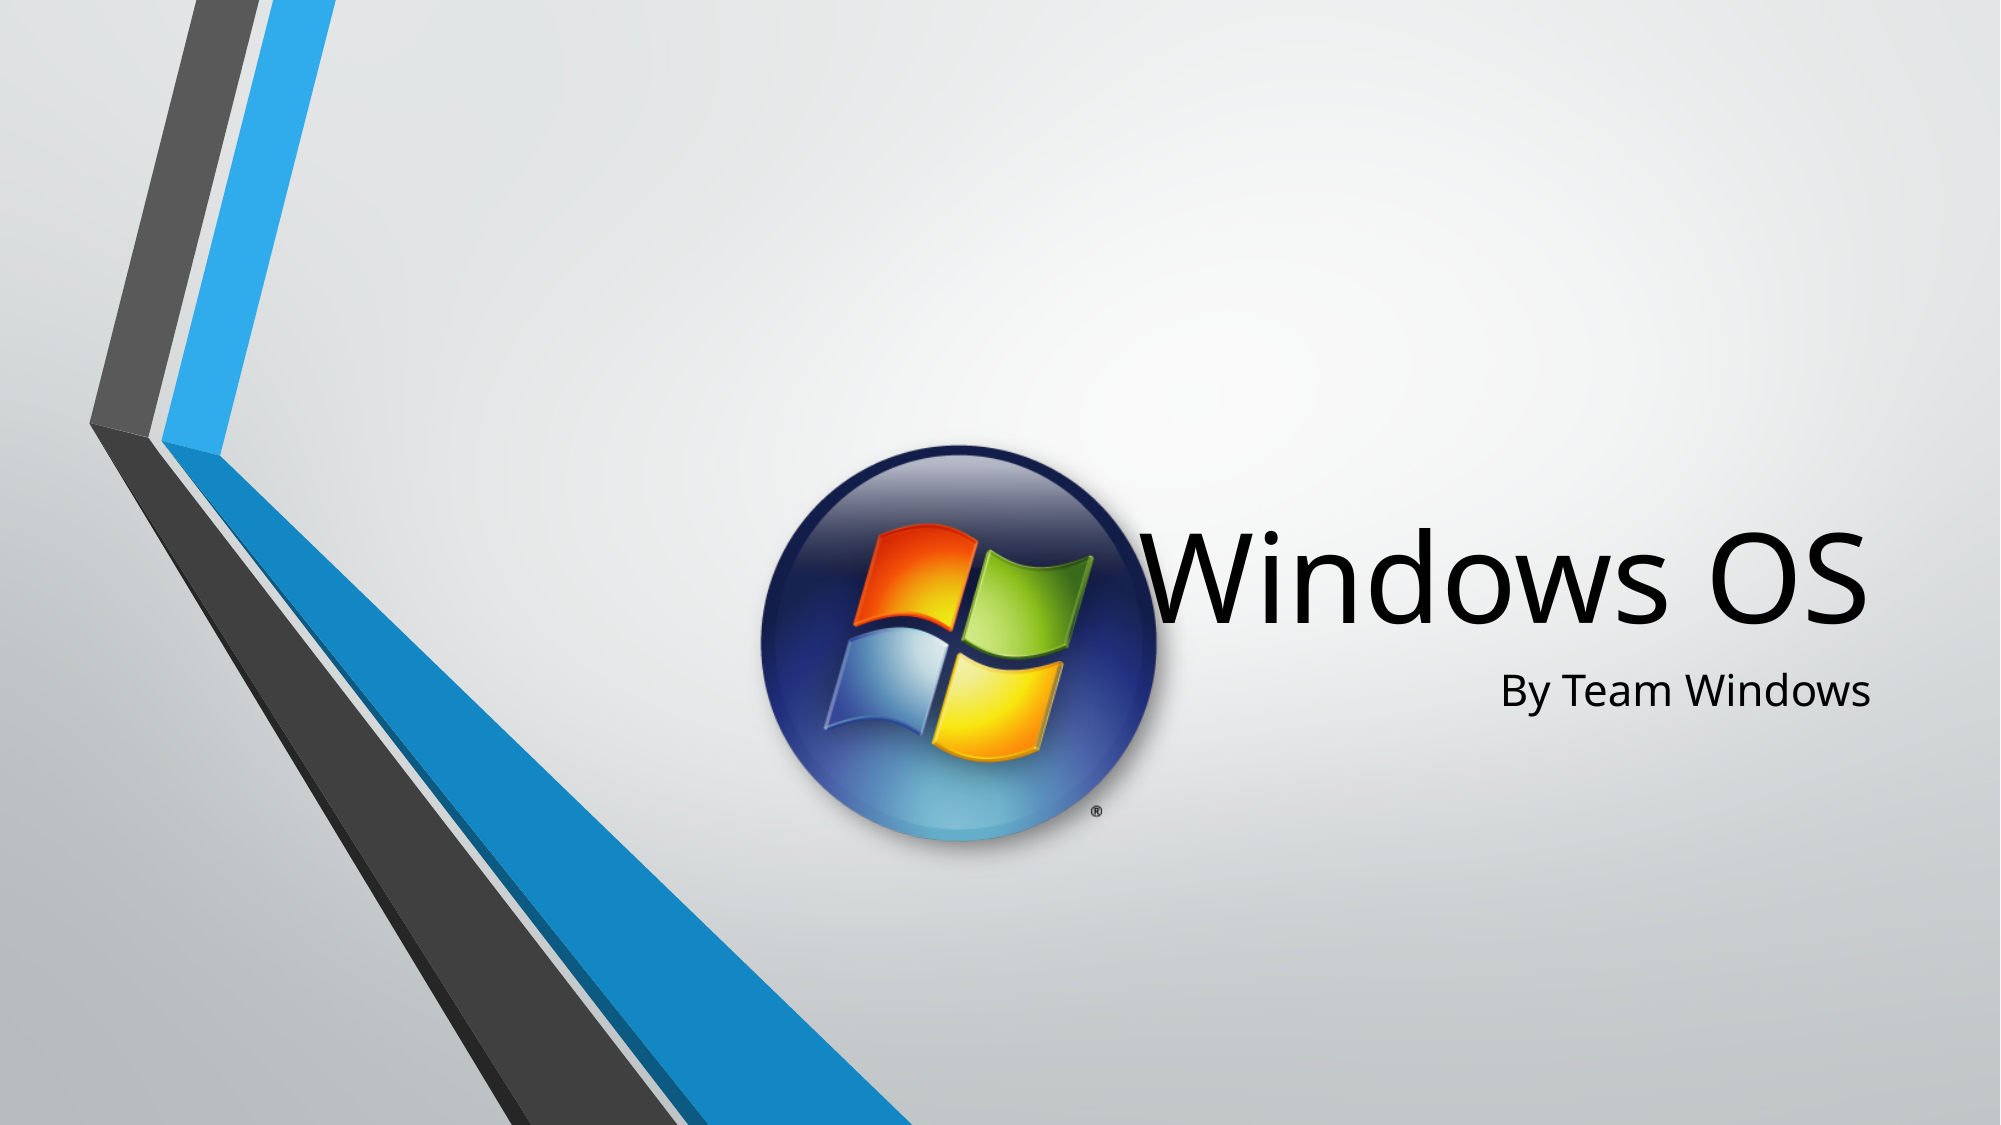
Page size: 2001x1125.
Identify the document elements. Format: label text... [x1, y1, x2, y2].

title Windows OS [480, 226, 1887, 656]
picture [740, 425, 1200, 884]
subtitle By Team Windows [1200, 655, 1887, 884]
